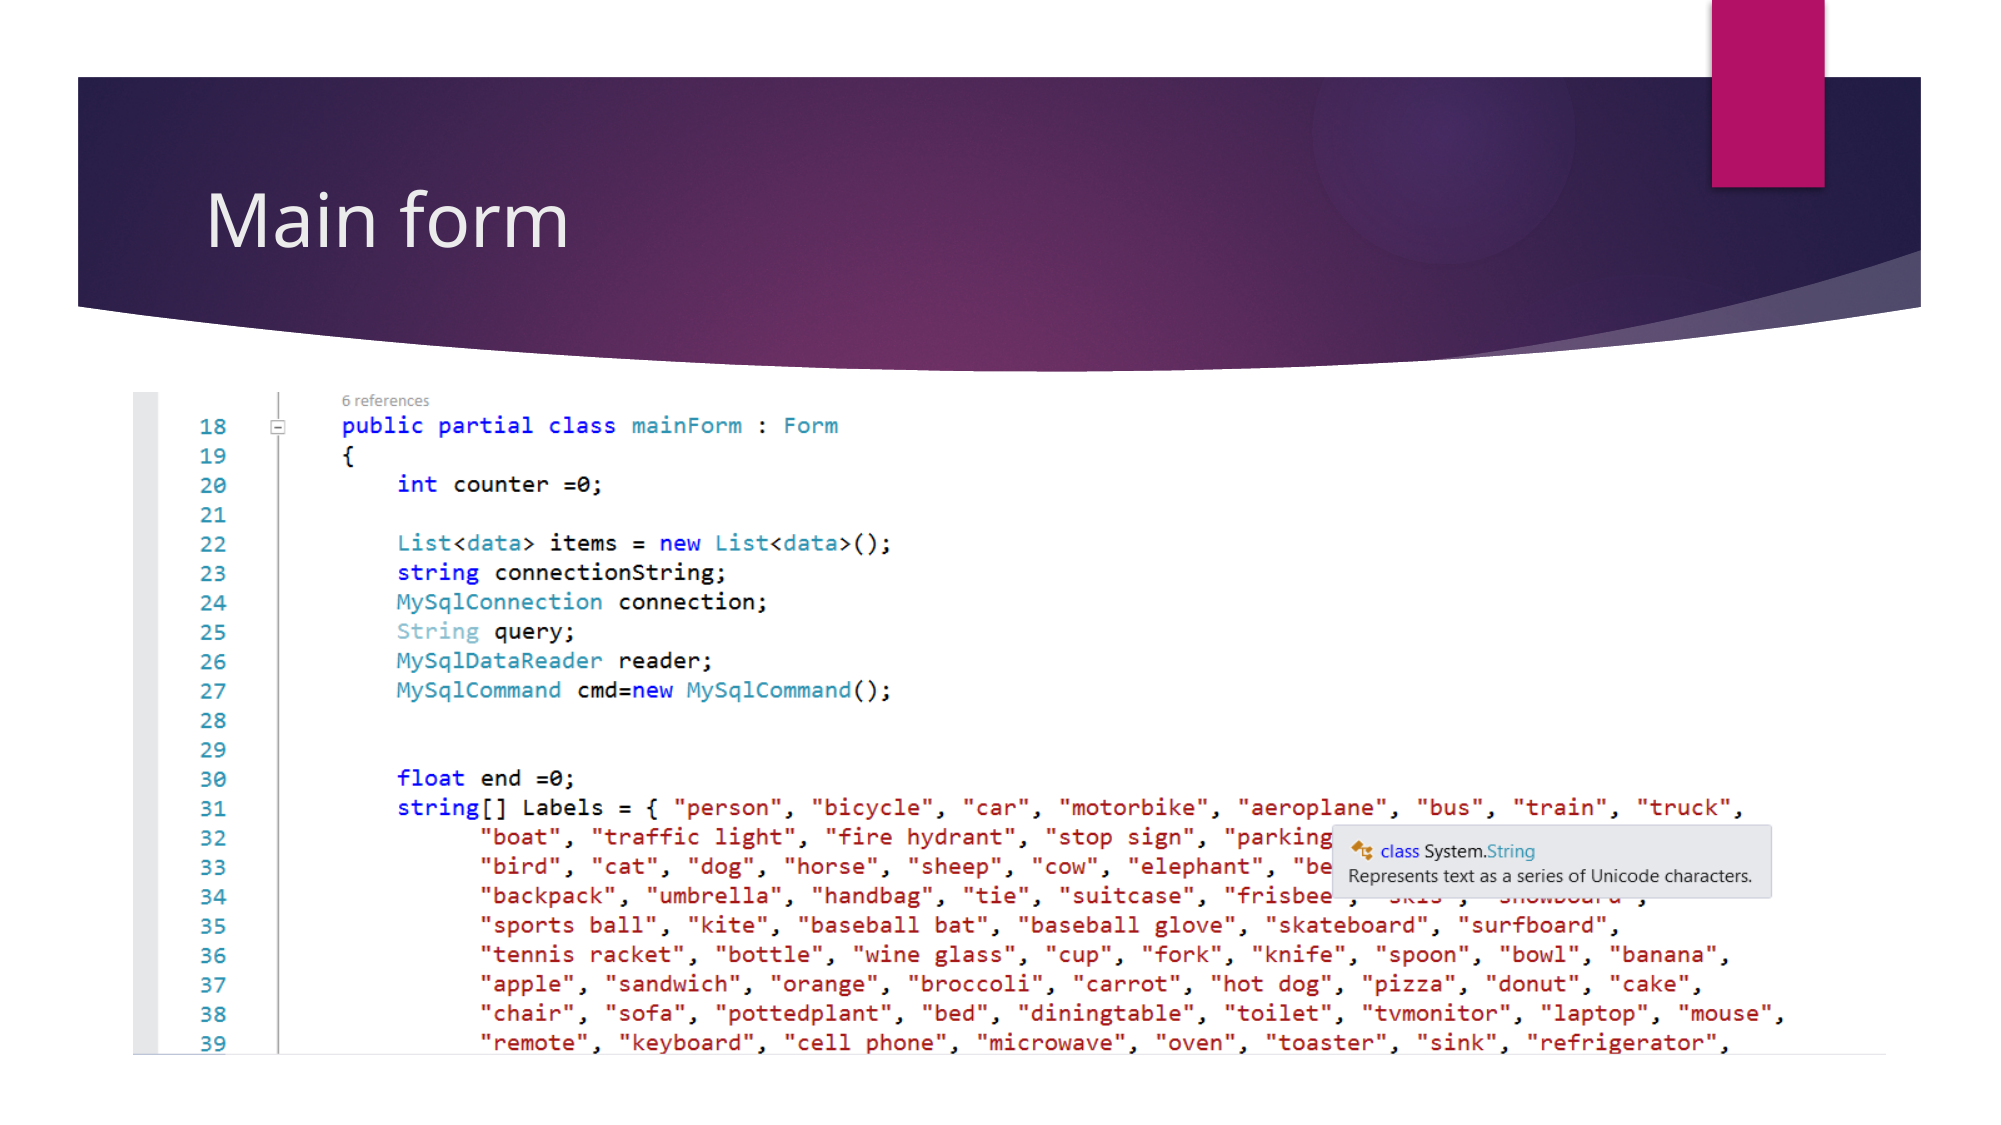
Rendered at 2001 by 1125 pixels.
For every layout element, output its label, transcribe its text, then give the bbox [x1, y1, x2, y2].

picture [132, 392, 1887, 1055]
title Main form [189, 159, 1627, 276]
